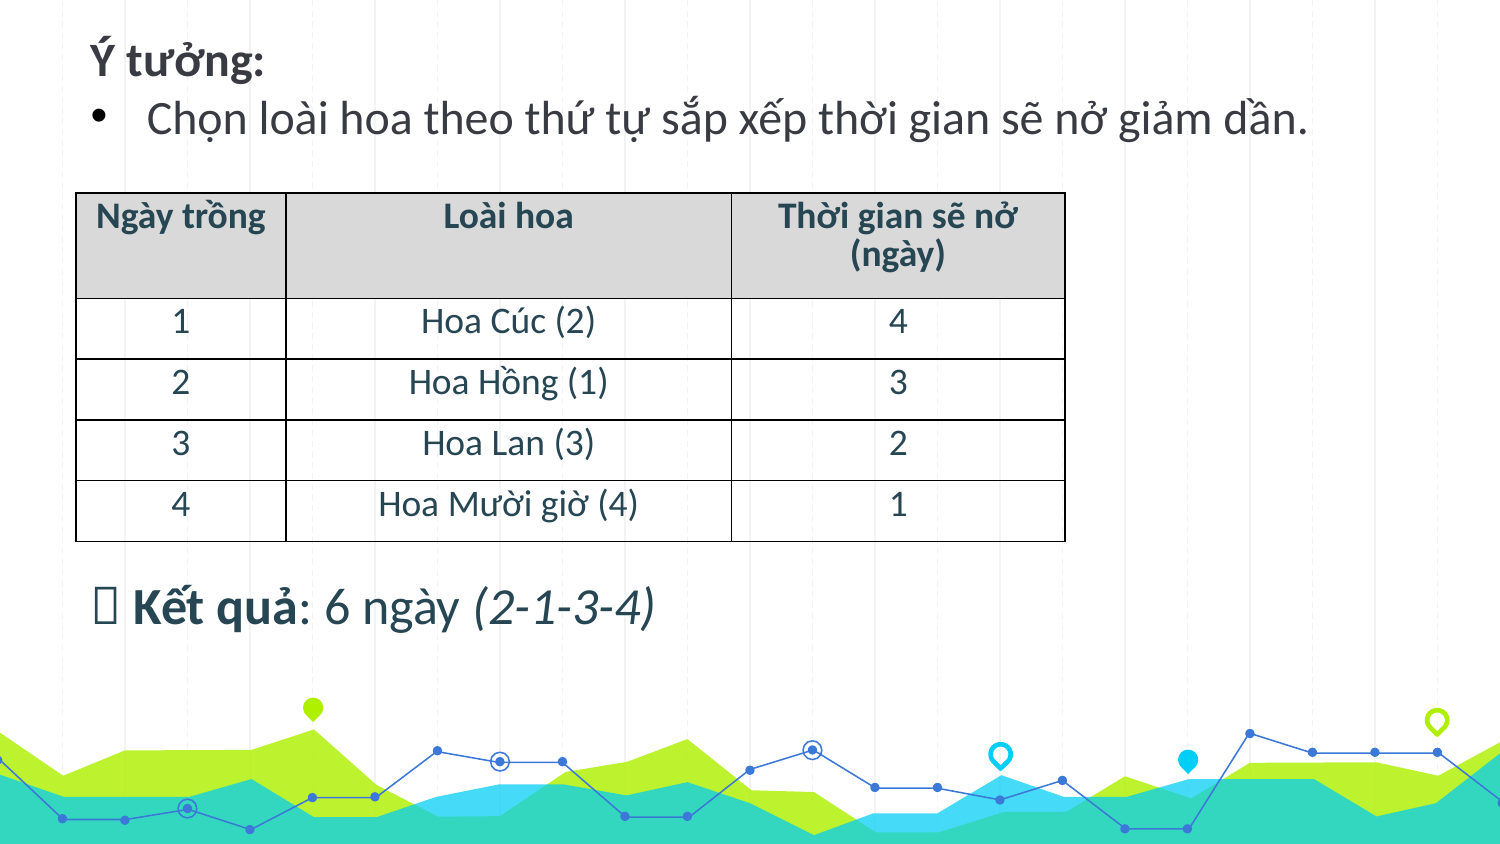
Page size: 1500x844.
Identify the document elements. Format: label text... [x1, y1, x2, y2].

table_cell 3 [732, 360, 1064, 419]
table_cell 1 [77, 299, 285, 358]
table_cell Hoa Cúc (2) [287, 299, 731, 358]
table_cell 4 [732, 299, 1064, 358]
table_cell Hoa Hồng (1) [287, 360, 731, 419]
table_cell 1 [732, 481, 1064, 541]
text_box Ý tưởng: Chọn loài hoa theo thứ tự sắp xếp thời gian sẽ nở giảm dần. [75, 21, 1500, 152]
table_header Ngày trồng [77, 194, 285, 298]
table_cell Hoa Mười giờ (4) [287, 481, 731, 541]
table_header Loài hoa [287, 194, 731, 298]
table_cell Hoa Lan (3) [287, 421, 731, 480]
table_cell 2 [732, 421, 1064, 480]
table_header Thời gian sẽ nở (ngày) [732, 194, 1064, 298]
table_cell 2 [77, 360, 285, 419]
table_cell 4 [77, 481, 285, 541]
table_cell 3 [77, 421, 285, 480]
text_box  Kết quả: 6 ngày (2-1-3-4) [75, 565, 709, 643]
